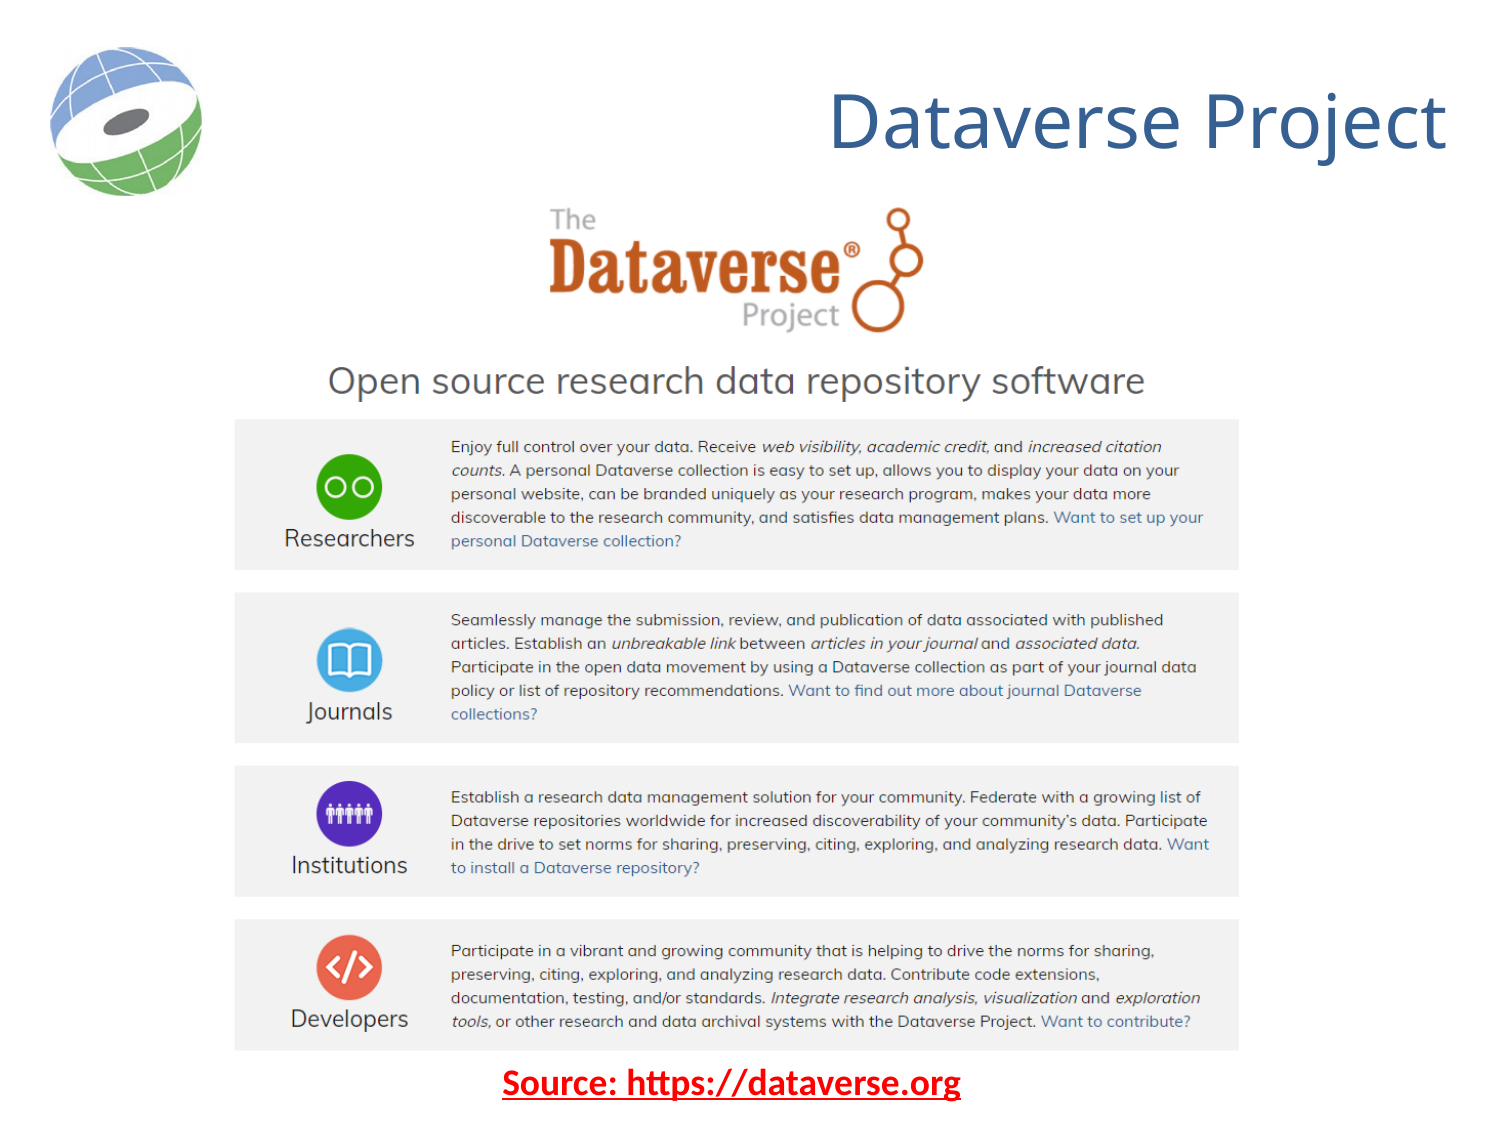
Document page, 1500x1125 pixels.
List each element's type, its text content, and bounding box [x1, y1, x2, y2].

picture [50, 47, 202, 196]
title Dataverse Project [237, 50, 1463, 188]
picture [211, 194, 1289, 1074]
text_box Source: https://dataverse.org [487, 1082, 1038, 1111]
